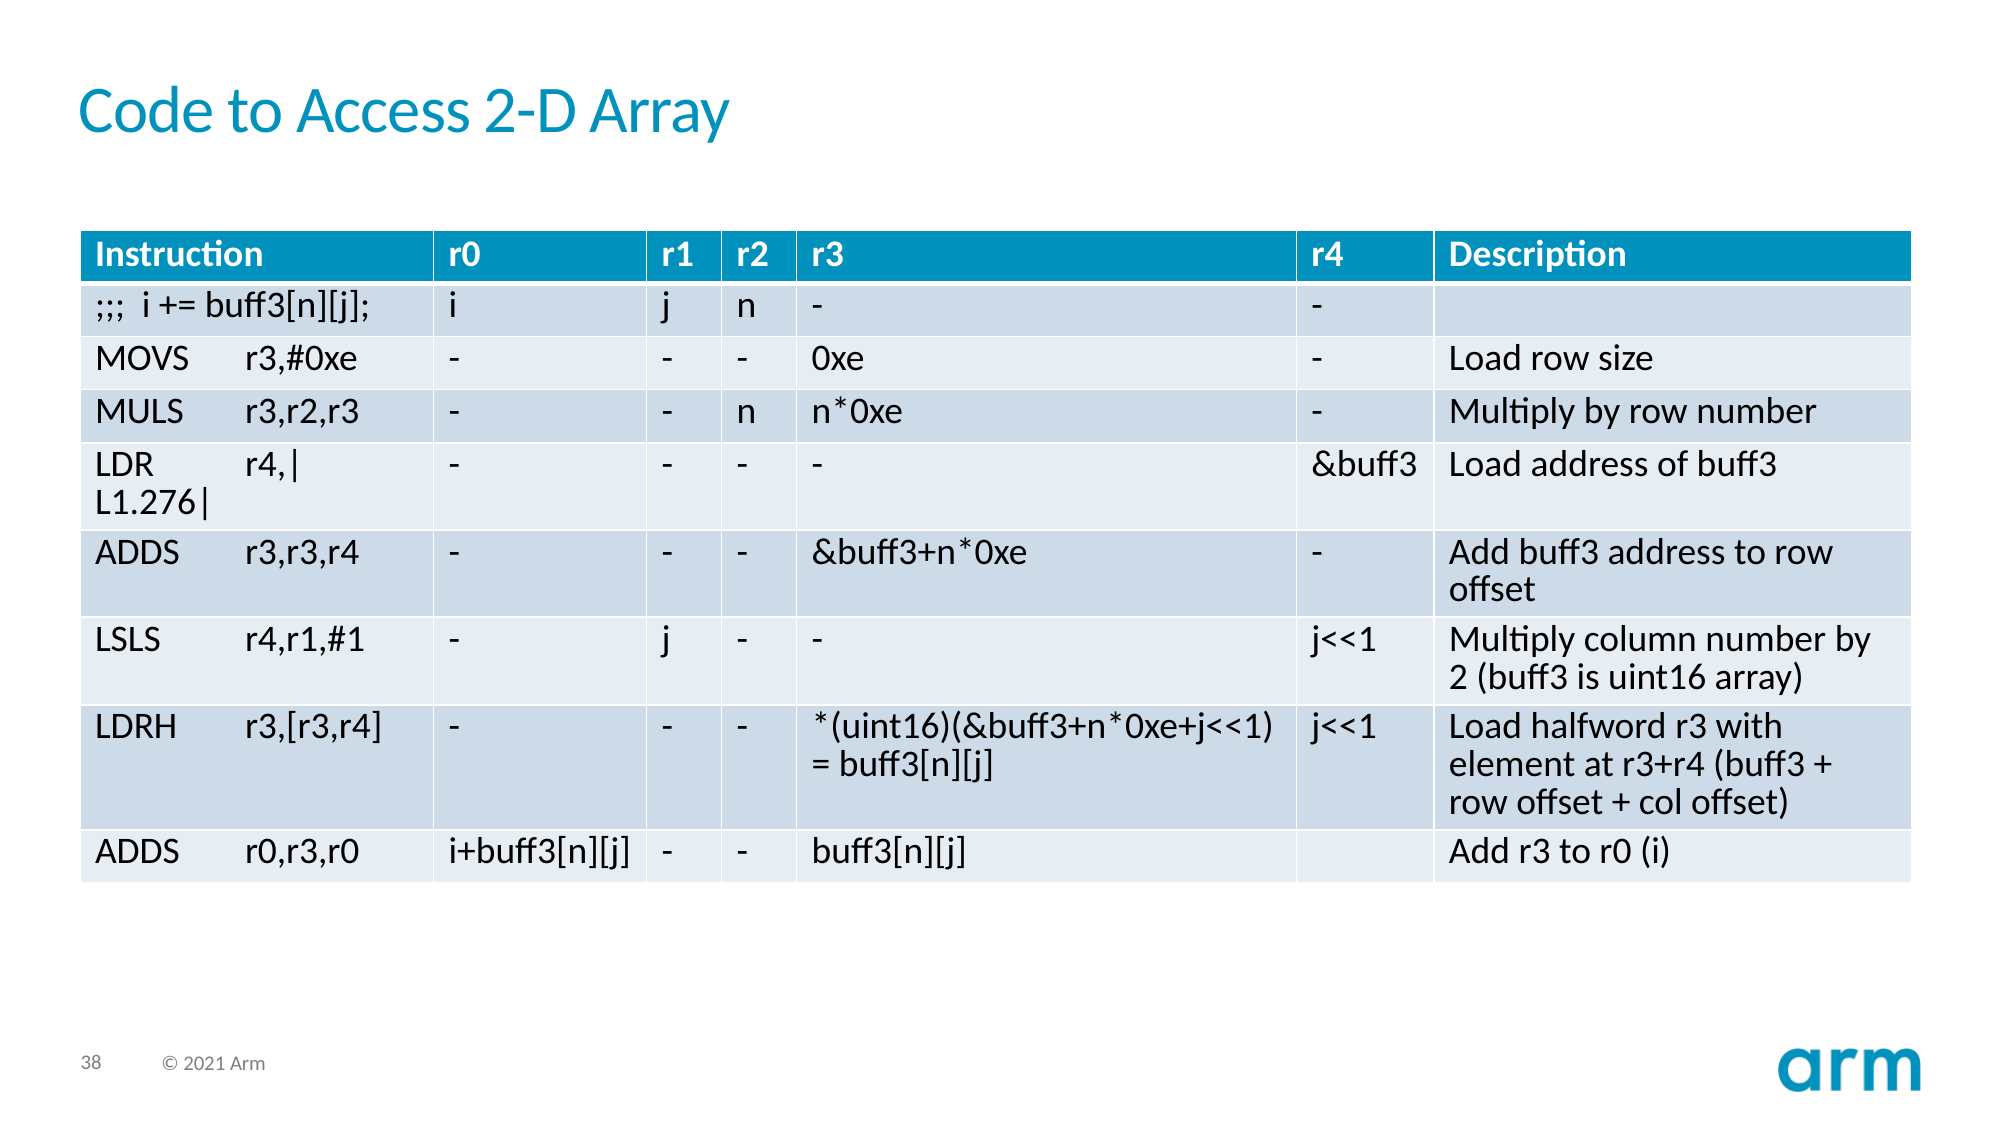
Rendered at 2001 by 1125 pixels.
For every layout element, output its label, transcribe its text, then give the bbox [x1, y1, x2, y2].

table_cell Multiply column number by 2 (buff3 is uint16 array) [1435, 618, 1911, 704]
table_cell i [434, 286, 646, 336]
table_cell LDR r4,|L1.276| [81, 444, 433, 529]
table_header r4 [1297, 231, 1433, 281]
table_cell - [434, 337, 646, 389]
table_cell - [434, 618, 646, 704]
table_cell j [647, 286, 721, 336]
table_cell i+buff3[n][j] [434, 831, 646, 882]
table_cell - [647, 337, 721, 389]
table_cell MOVS r3,#0xe [81, 337, 433, 389]
table_cell ADDS r3,r3,r4 [81, 531, 433, 616]
table_cell LSLS r4,r1,#1 [81, 618, 433, 704]
table_cell n*0xe [797, 390, 1296, 442]
table_cell j<<1 [1297, 618, 1433, 704]
picture [1777, 1047, 1922, 1093]
table_cell ;;; i += buff3[n][j]; [81, 286, 433, 336]
table_header r0 [434, 231, 646, 281]
table_cell - [434, 531, 646, 616]
table_cell - [647, 531, 721, 616]
table_cell Add r3 to r0 (i) [1435, 831, 1911, 882]
table_cell - [434, 390, 646, 442]
table_cell [1435, 286, 1911, 336]
table_cell Load halfword r3 with element at r3+r4 (buff3 + row offset + col offset) [1435, 706, 1911, 829]
table_cell - [1297, 337, 1433, 389]
table_cell MULS r3,r2,r3 [81, 390, 433, 442]
table_cell - [1297, 390, 1433, 442]
table_cell - [1297, 286, 1433, 336]
table_cell LDRH r3,[r3,r4] [81, 706, 433, 829]
table_cell - [797, 286, 1296, 336]
table_cell Multiply by row number [1435, 390, 1911, 442]
table_cell - [722, 831, 796, 882]
table_cell - [647, 831, 721, 882]
table_cell - [722, 531, 796, 616]
table_header Description [1435, 231, 1911, 281]
table_cell - [722, 444, 796, 529]
table_header r3 [797, 231, 1296, 281]
table_cell 0xe [797, 337, 1296, 389]
table_cell *(uint16)(&buff3+n*0xe+j<<1) = buff3[n][j] [797, 706, 1296, 829]
table_cell - [722, 618, 796, 704]
table_header r2 [722, 231, 796, 281]
table_cell Load address of buff3 [1435, 444, 1911, 529]
table_cell - [647, 706, 721, 829]
table_cell - [647, 390, 721, 442]
table_cell &buff3+n*0xe [797, 531, 1296, 616]
table_cell - [797, 444, 1296, 529]
table_cell - [722, 706, 796, 829]
table_cell n [722, 390, 796, 442]
table_cell ADDS r0,r3,r0 [81, 831, 433, 882]
table_cell Add buff3 address to row offset [1435, 531, 1911, 616]
table_cell &buff3 [1297, 444, 1433, 529]
table_cell Load row size [1435, 337, 1911, 389]
table_cell [1297, 831, 1433, 882]
table_cell j [647, 618, 721, 704]
table_header r1 [647, 231, 721, 281]
table_cell n [722, 286, 796, 336]
table_cell - [434, 444, 646, 529]
table_cell - [797, 618, 1296, 704]
table_cell buff3[n][j] [797, 831, 1296, 882]
title Code to Access 2-D Array [78, 78, 1922, 186]
table_cell - [434, 706, 646, 829]
table_cell - [722, 337, 796, 389]
table_cell - [647, 444, 721, 529]
table_cell j<<1 [1297, 706, 1433, 829]
table_cell - [1297, 531, 1433, 616]
table_header Instruction [81, 231, 433, 281]
